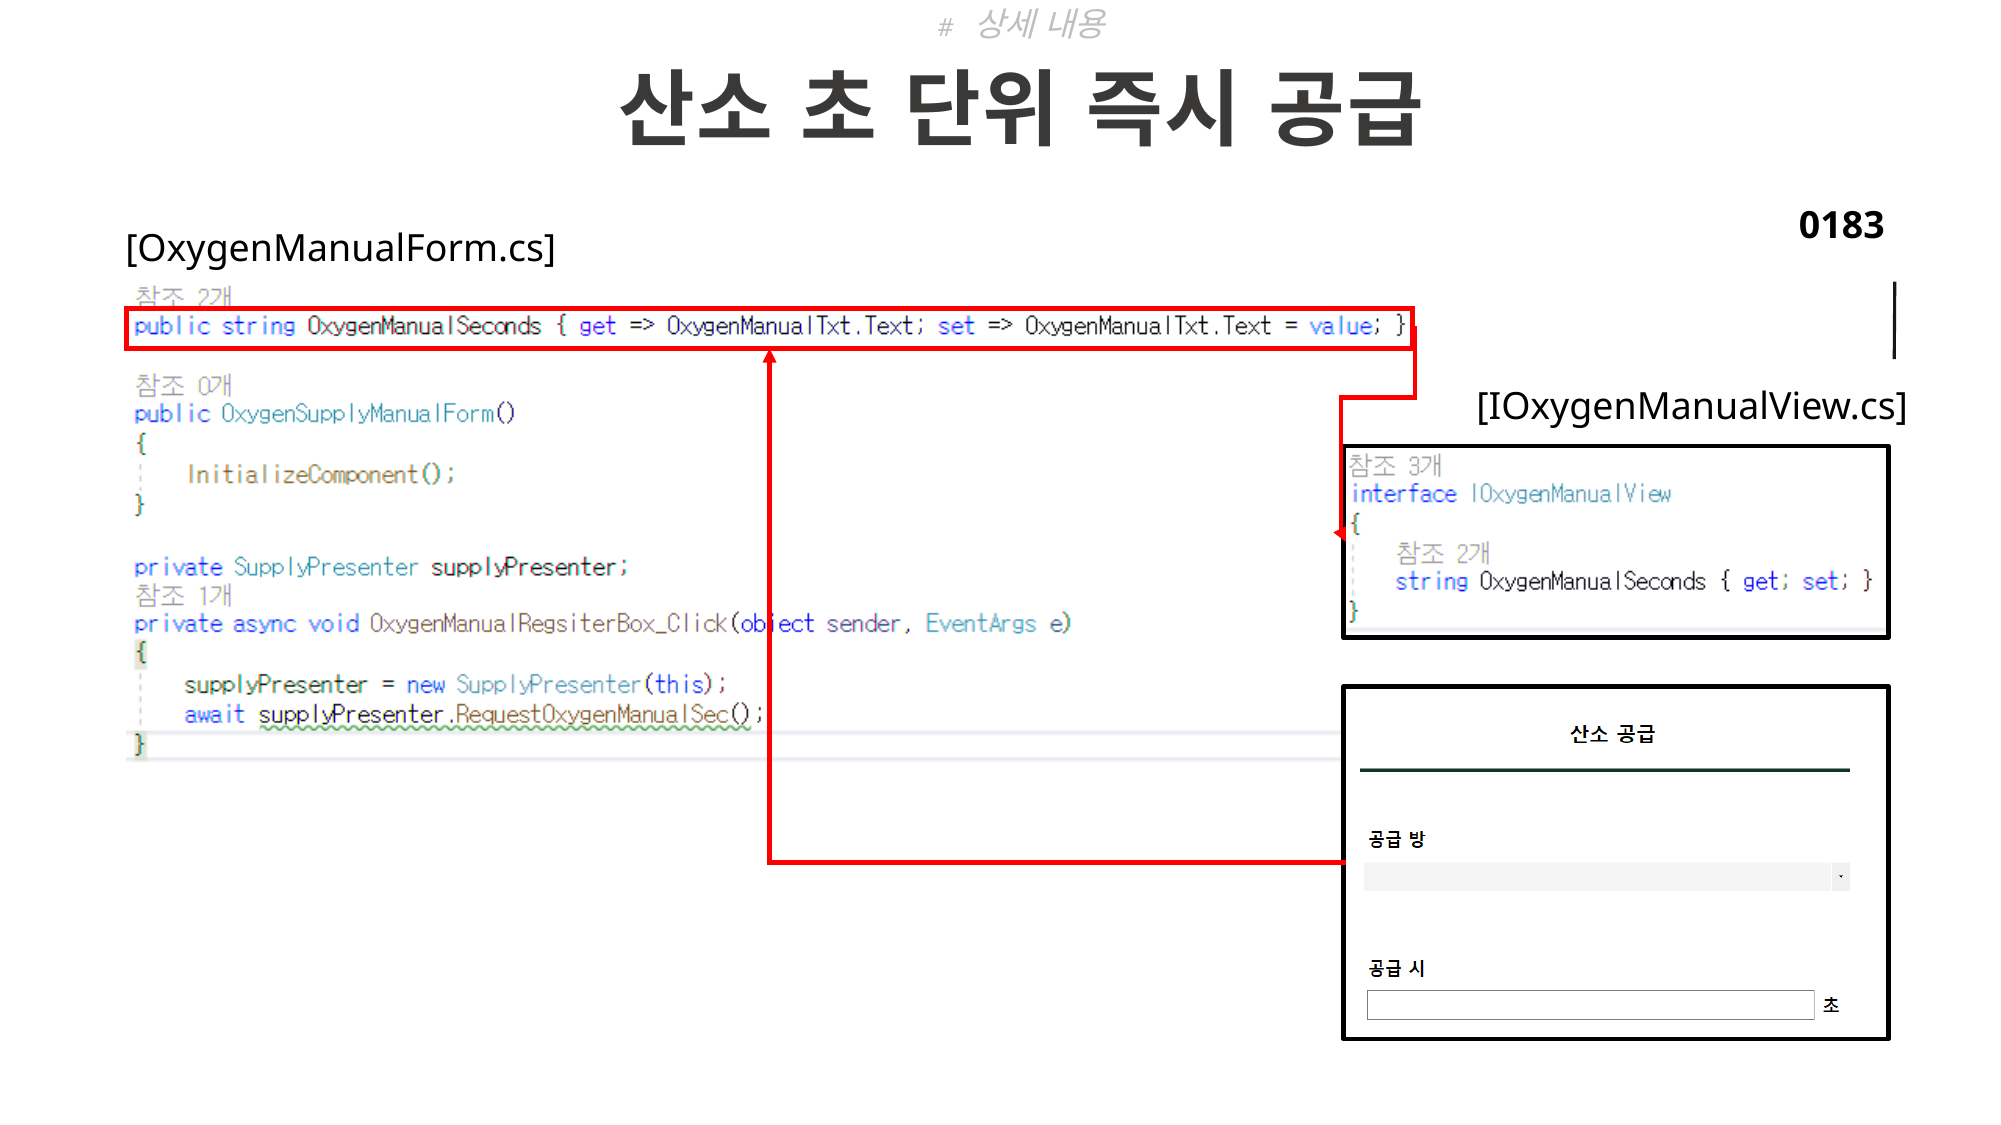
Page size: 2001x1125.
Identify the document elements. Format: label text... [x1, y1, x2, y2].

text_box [1345, 328, 1413, 542]
picture [126, 275, 1413, 770]
text_box [OxygenManualForm.cs] [110, 216, 1111, 277]
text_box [769, 348, 1346, 863]
picture [1345, 448, 1887, 1037]
text_box [IOxygenManualView.cs] [1461, 374, 2000, 435]
text_box # 상세 내용 [696, 0, 1346, 62]
text_box 산소 초 단위 즉시 공급 [370, 59, 1672, 194]
